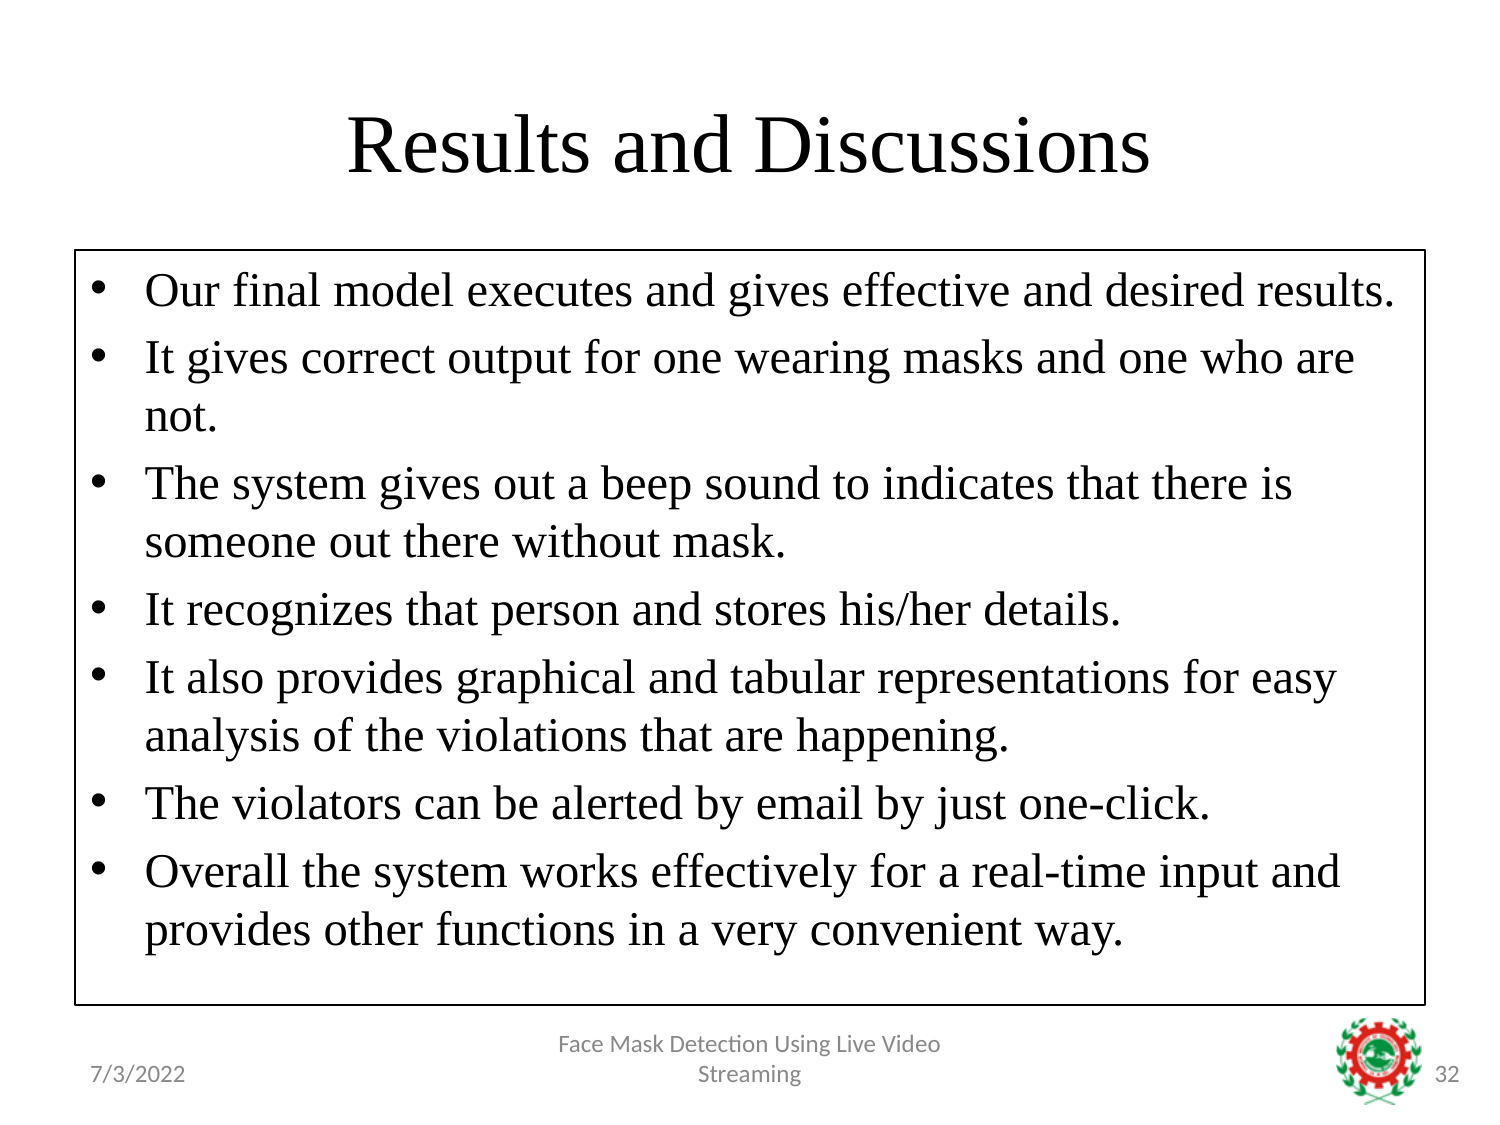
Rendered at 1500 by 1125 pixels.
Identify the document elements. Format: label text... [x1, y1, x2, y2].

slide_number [75, 1042, 425, 1103]
title Results and Discussions [75, 45, 1425, 233]
picture [1336, 1018, 1422, 1042]
list Our final model executes and gives effective and desired results. It gives correct output for one wearing masks and one who are not. The system gives out a beep sound to indicates that there is someone out there without mask. It recognizes that person and stores his/her details. It also provides graphical and tabular representations for easy analysis of the violations that are happening. The violators can be alerted by email by just one-click. Overall the system works effectively for a real-time input and provides other functions in a very convenient way. [75, 249, 1425, 1005]
footer Face Mask Detection Using Live Video Streaming [512, 1042, 988, 1103]
slide_number 32 [1125, 1042, 1475, 1103]
